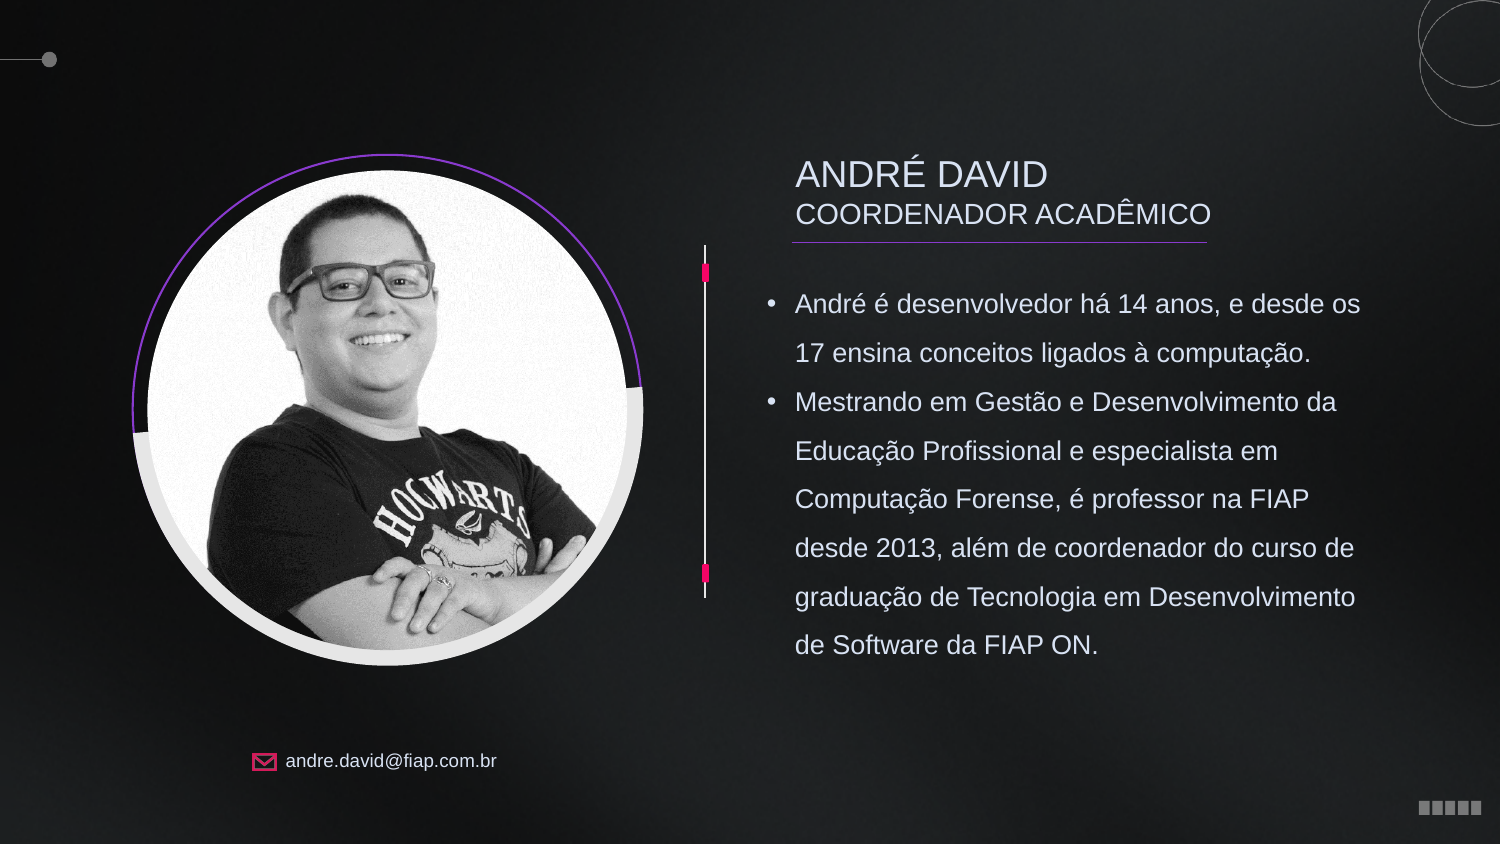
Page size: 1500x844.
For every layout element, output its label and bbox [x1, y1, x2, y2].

text_box [109, 131, 666, 688]
text_box [252, 740, 556, 780]
picture [0, 0, 1500, 844]
text_box [701, 244, 710, 599]
text_box [751, 142, 1391, 764]
